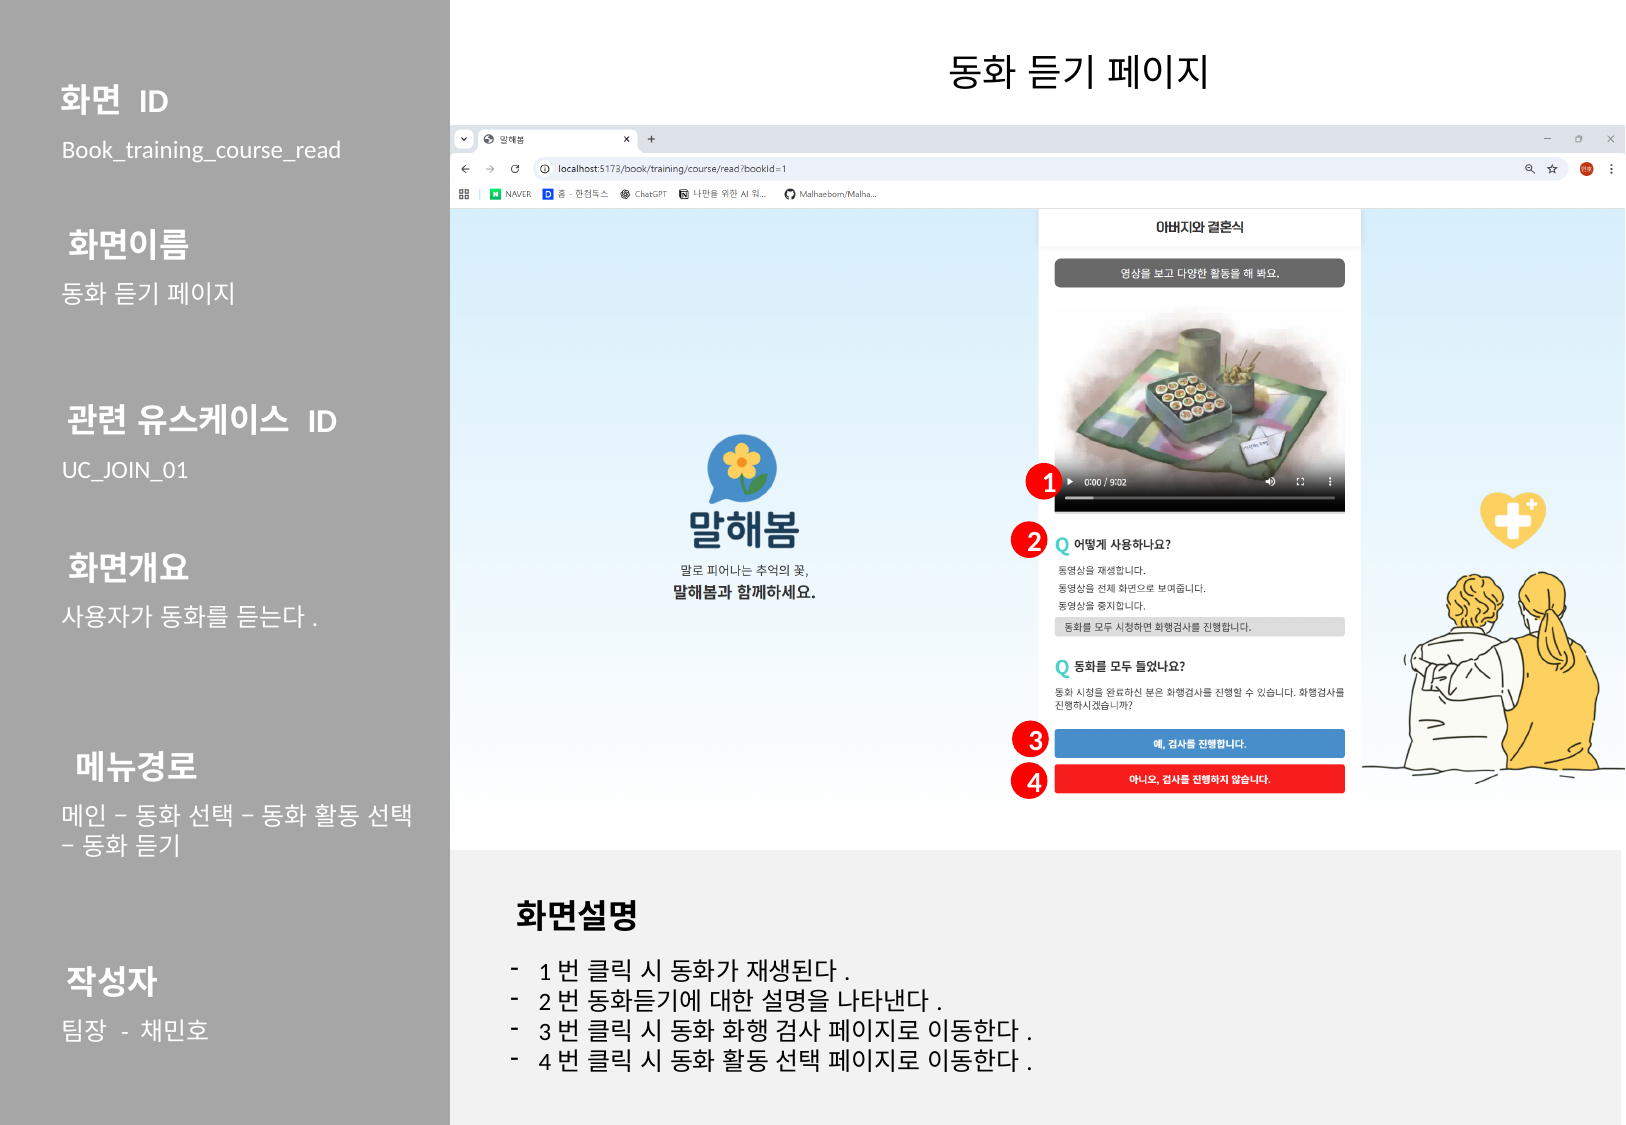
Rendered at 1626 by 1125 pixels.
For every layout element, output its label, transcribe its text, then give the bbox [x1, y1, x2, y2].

text_box 1번 클릭 시 동화가 재생된다. 2번 동화듣기에 대한 설명을 나타낸다. 3번 클릭 시 동화 화행 검사 페이지로 이동한다. 4번 클릭 시 동화 활동 선택 페이지로 이동한다. [495, 948, 1593, 1084]
text_box 화면설명 [501, 887, 654, 943]
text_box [46, 953, 404, 1055]
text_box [46, 215, 404, 317]
text_box [450, 850, 1622, 1125]
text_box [46, 390, 404, 492]
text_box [46, 70, 404, 172]
picture [449, 125, 1625, 828]
text_box [0, 0, 450, 1125]
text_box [46, 738, 437, 870]
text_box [46, 539, 404, 640]
text_box 동화 듣기 페이지 [933, 41, 1227, 101]
